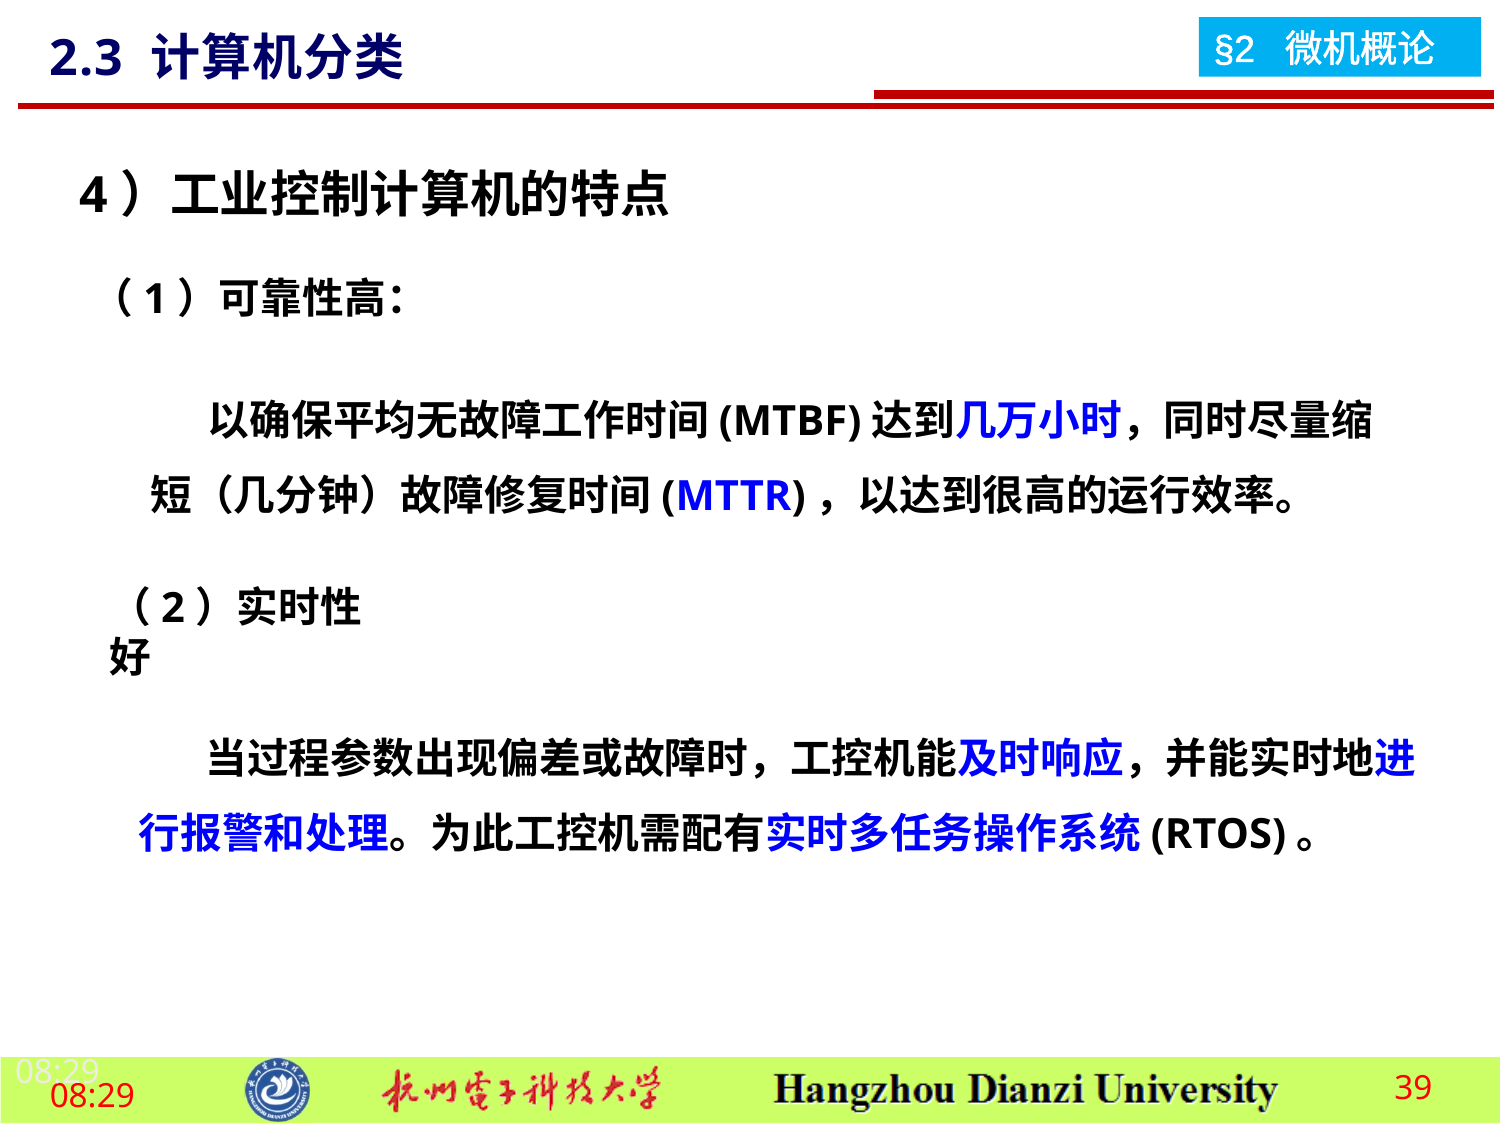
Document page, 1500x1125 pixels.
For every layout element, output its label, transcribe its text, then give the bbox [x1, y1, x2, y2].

text_box （1）可靠性高： [76, 264, 609, 330]
text_box 4）工业控制计算机的特点 [64, 137, 798, 230]
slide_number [0, 1042, 350, 1103]
text_box （2）实时性好 [94, 573, 416, 689]
text_box 当过程参数出现偏差或故障时，工控机能及时响应，并能实时地进行报警和处理。为此工控机需配有实时多任务操作系统(RTOS)。 [123, 699, 1436, 865]
text_box 以确保平均无故障工作时间(MTBF)达到几万小时，同时尽量缩短（几分钟）故障修复时间(MTTR)，以达到很高的运行效率。 [135, 361, 1424, 527]
picture [0, 1057, 1500, 1125]
text_box 2.3 计算机分类 [35, 17, 996, 93]
